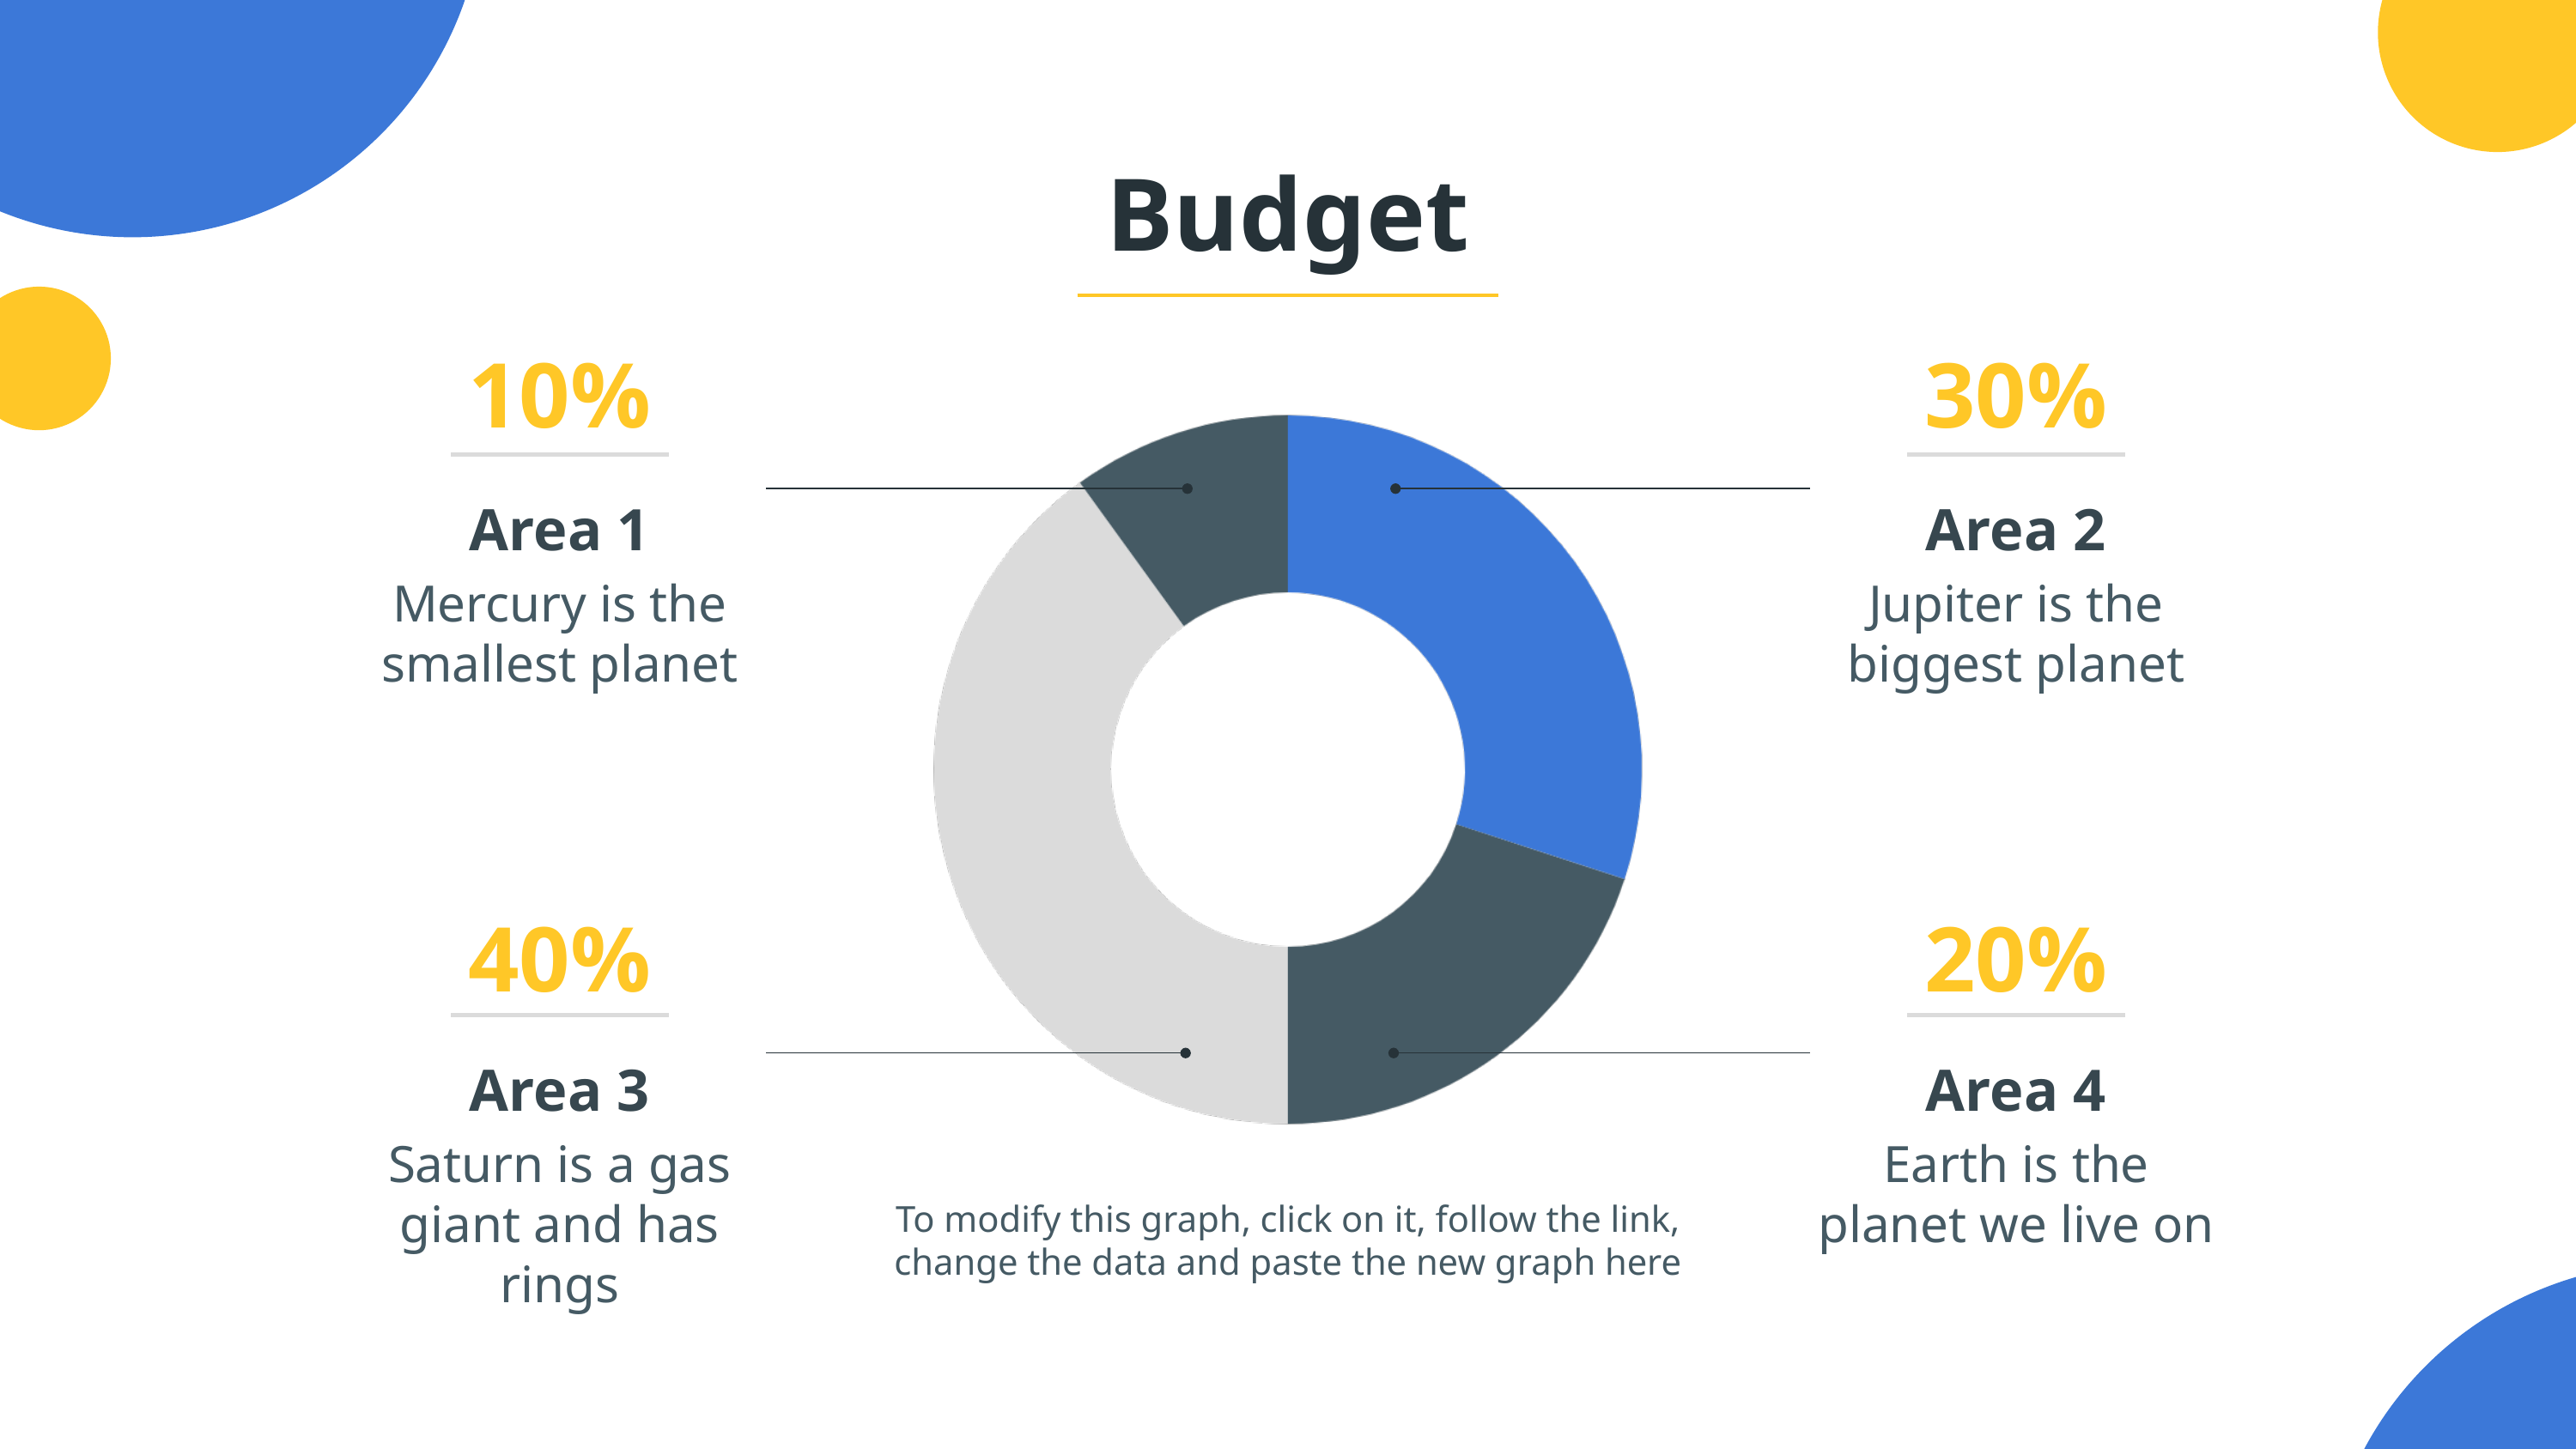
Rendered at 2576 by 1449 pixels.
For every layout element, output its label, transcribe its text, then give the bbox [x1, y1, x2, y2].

title Area 1 [318, 467, 647, 585]
subtitle Mercury is the smallest planet [325, 546, 647, 726]
picture [652, 376, 1924, 1162]
title 20% [1926, 910, 2258, 1003]
title 40% [318, 910, 647, 1003]
title Area 3 [318, 1028, 647, 1145]
subtitle Jupiter is the biggest planet [1926, 546, 2251, 726]
text_box To modify this graph, click on it, follow the link, change the data and paste the new graph here [834, 1171, 1742, 1304]
title Budget [203, 124, 2373, 287]
title 30% [1774, 345, 2258, 438]
subtitle Saturn is a gas giant and has rings [325, 1106, 794, 1288]
title Area 4 [1926, 1028, 2258, 1145]
subtitle Earth is the planet we live on [1782, 1106, 2251, 1288]
title Area 2 [1926, 467, 2258, 585]
title 10% [318, 345, 802, 438]
